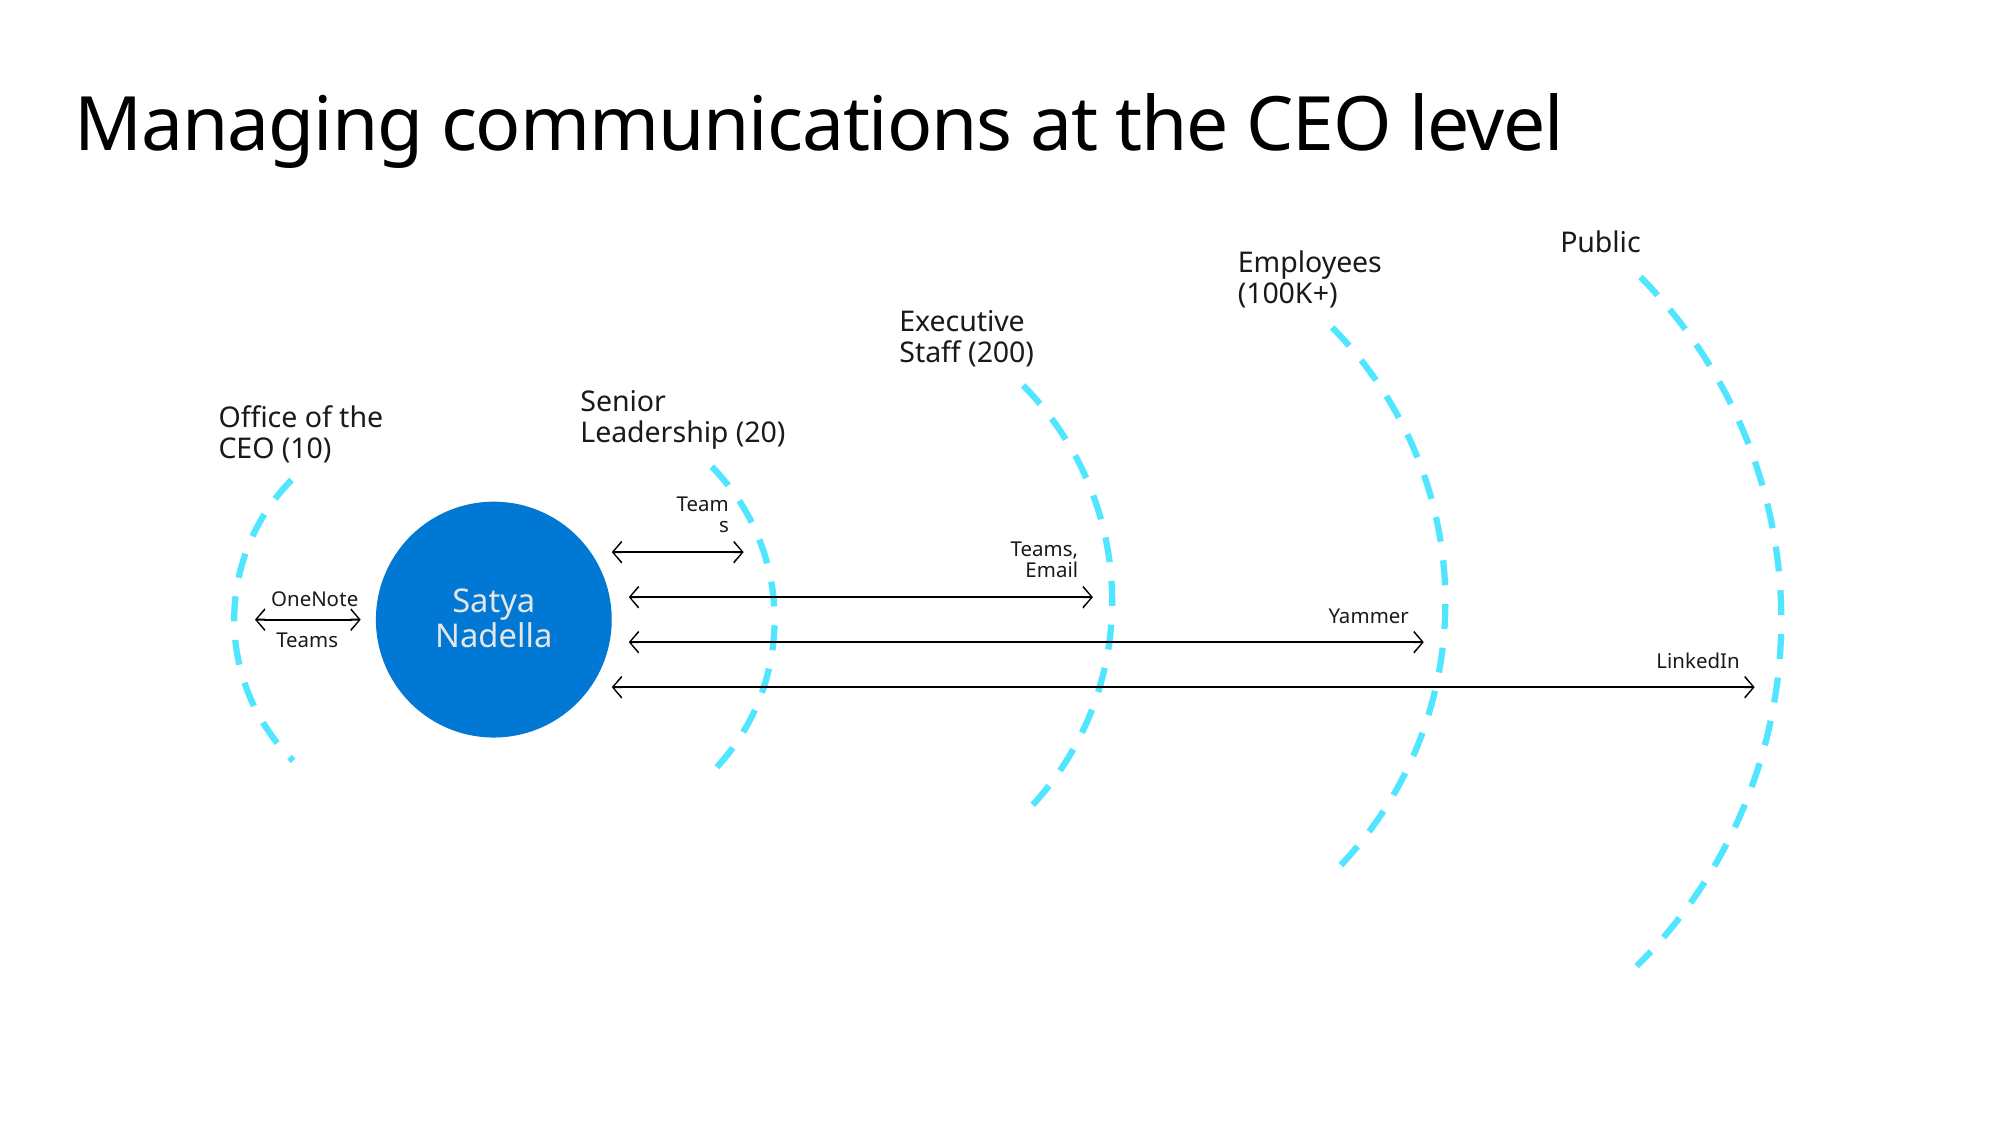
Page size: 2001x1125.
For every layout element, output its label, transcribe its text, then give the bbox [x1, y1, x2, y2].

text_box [218, 132, 1782, 1108]
title Managing communications at the CEO level [74, 101, 1930, 168]
